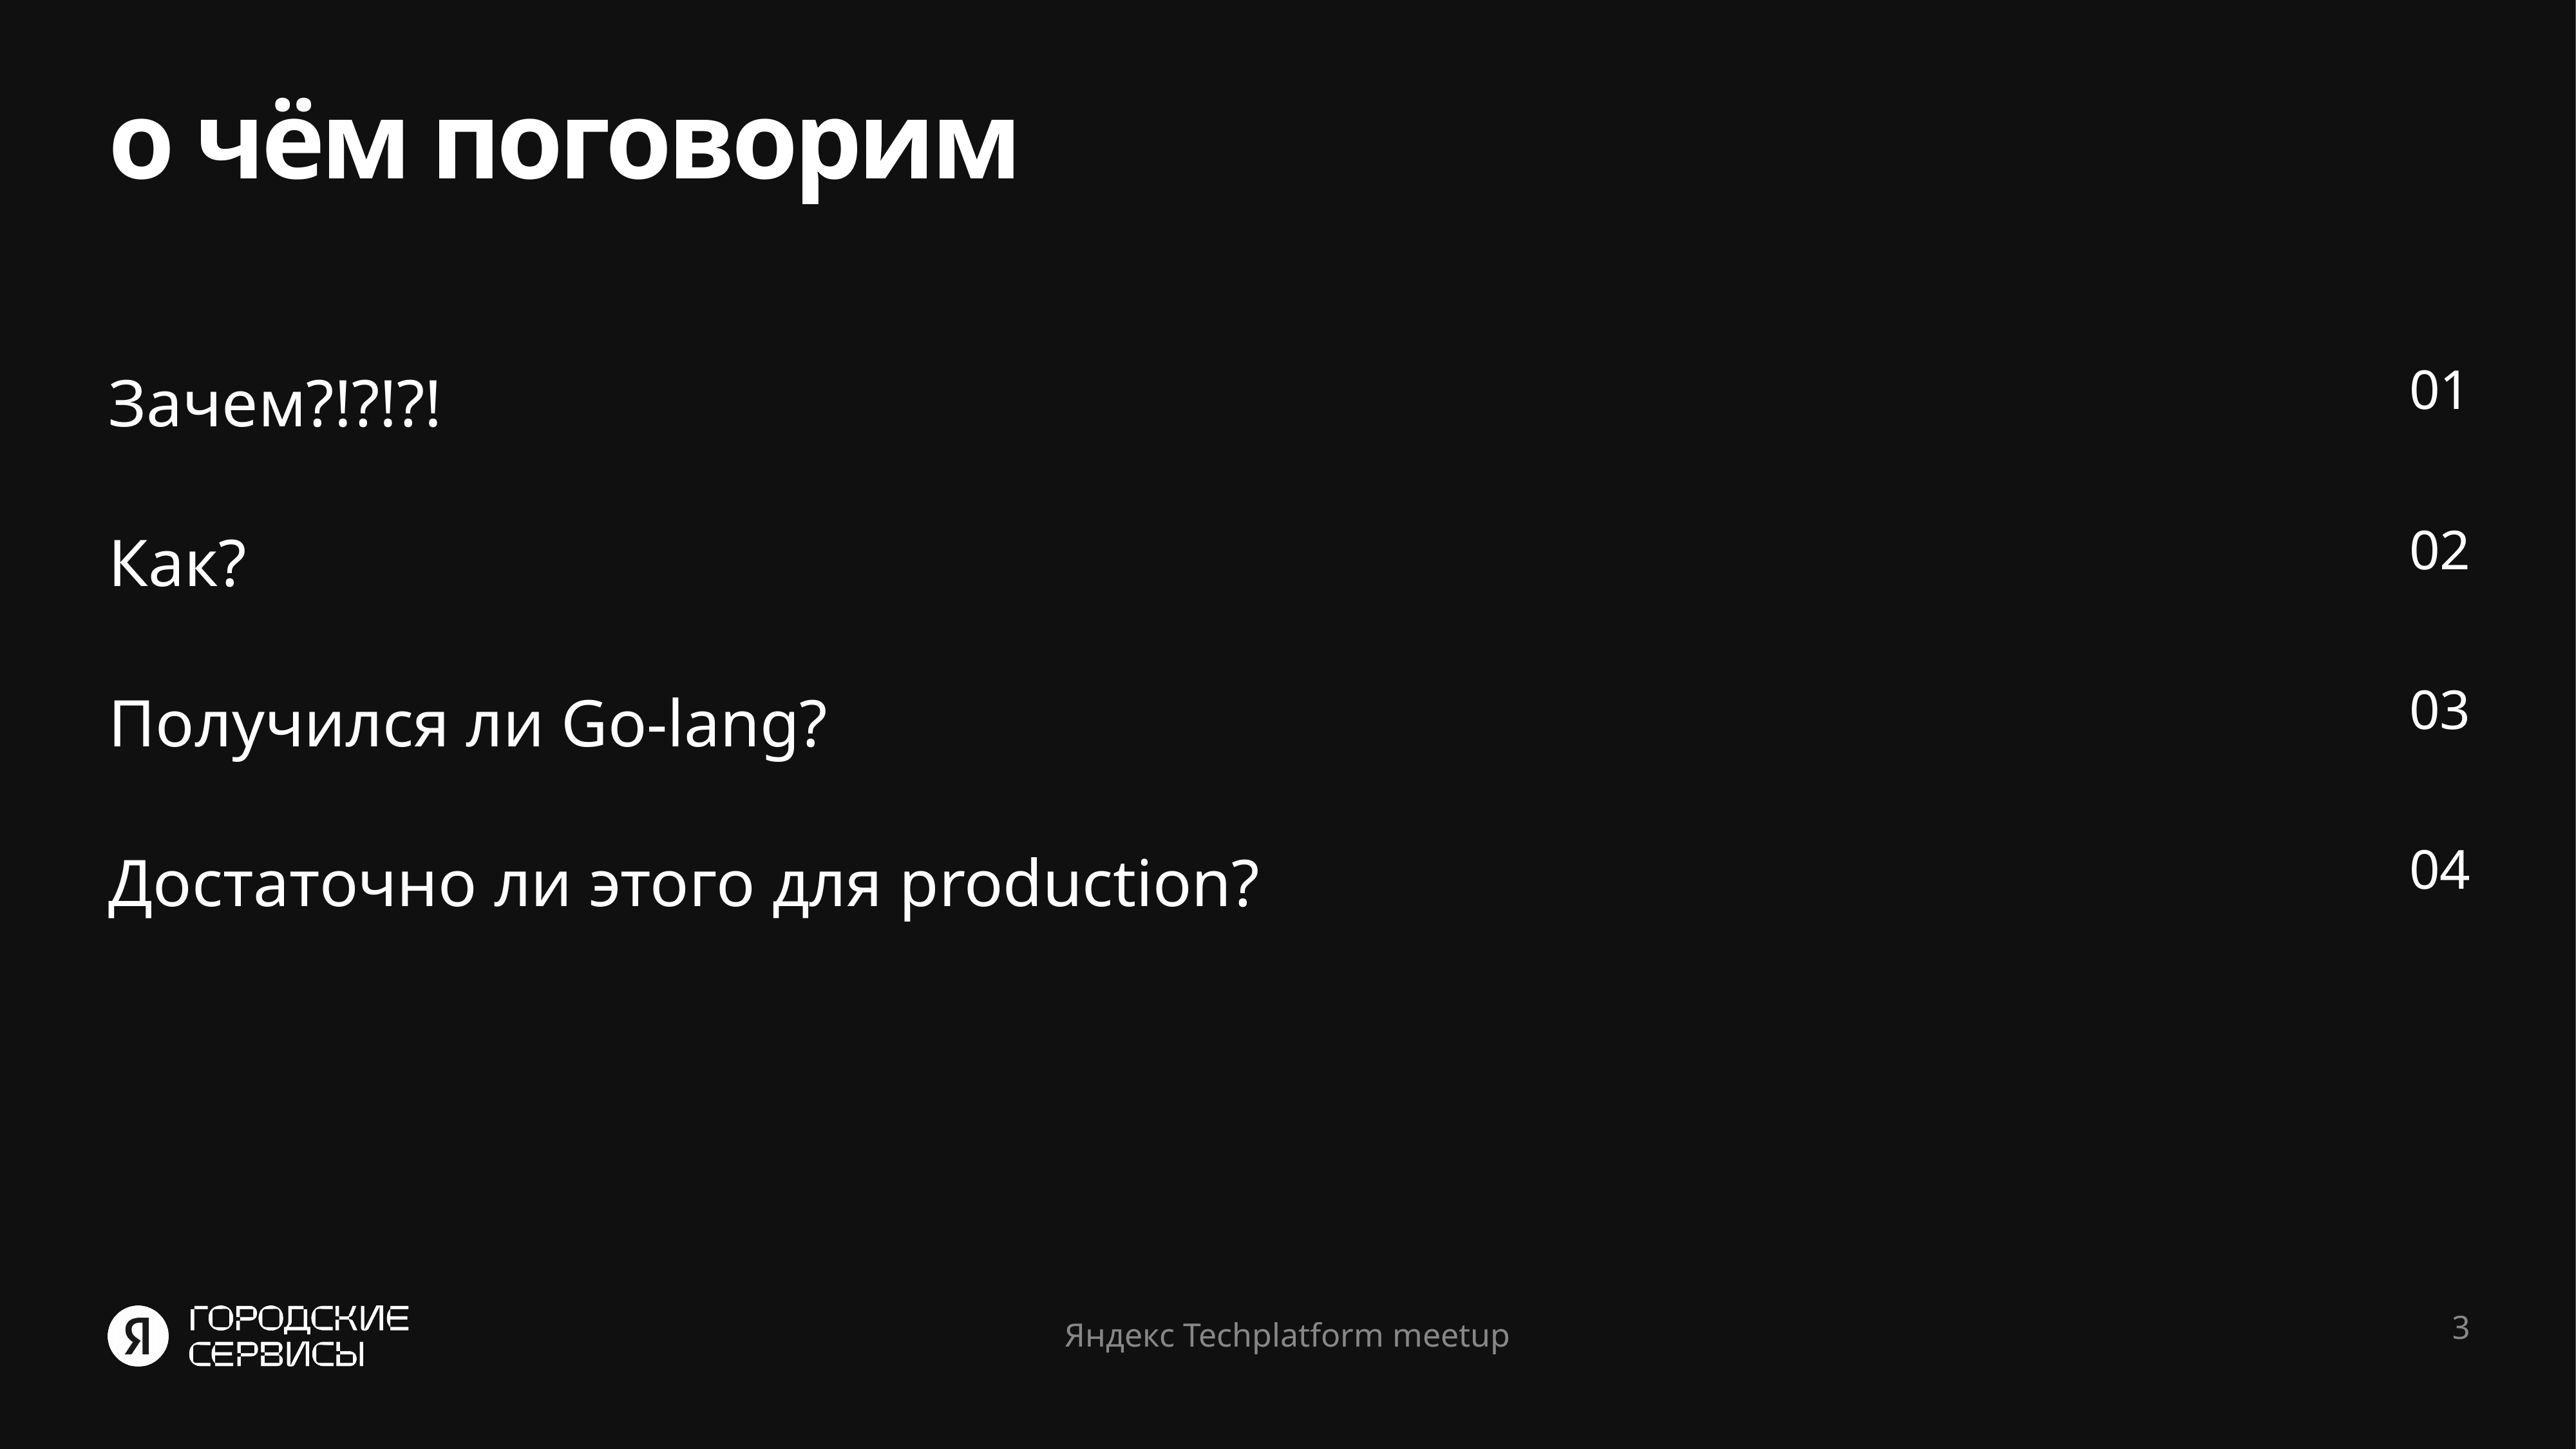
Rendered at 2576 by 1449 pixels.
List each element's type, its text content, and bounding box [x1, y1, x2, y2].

list Яндекс Techplatform meetup [549, 1314, 2027, 1372]
list 02 [2342, 515, 2471, 581]
picture [108, 1305, 413, 1367]
list Как? [108, 522, 1560, 600]
slide_number 3 [2186, 1290, 2471, 1368]
title о чём поговорим [108, 75, 2471, 202]
list Достаточно ли этого для production? [108, 842, 1560, 920]
list 01 [2342, 355, 2471, 421]
list 04 [2342, 835, 2471, 900]
list Зачем?!?!?! [108, 362, 1560, 440]
list Получился ли Go-lang? [108, 682, 1560, 760]
list 03 [2342, 675, 2471, 741]
